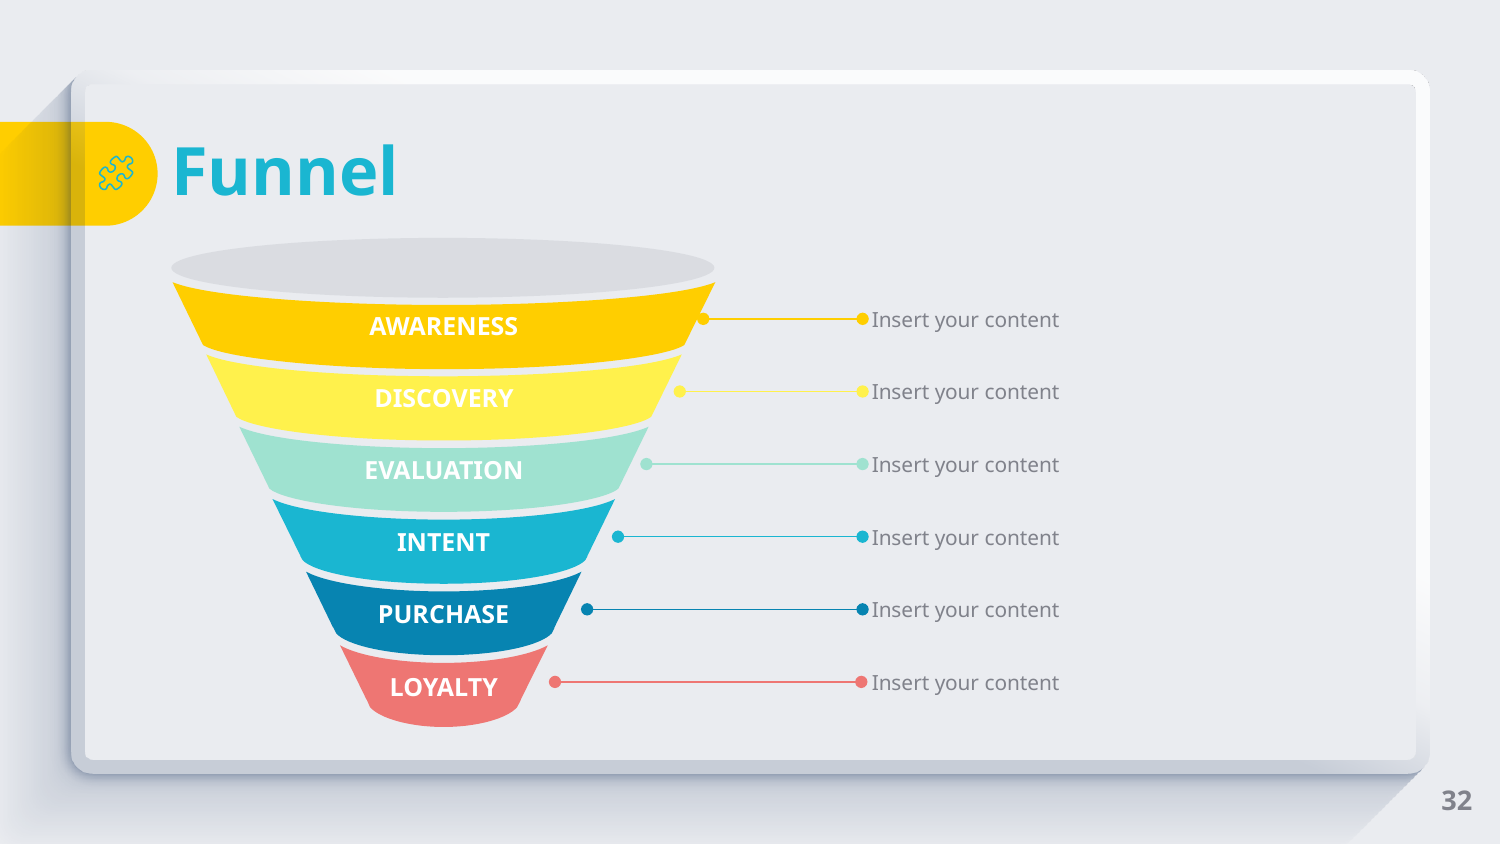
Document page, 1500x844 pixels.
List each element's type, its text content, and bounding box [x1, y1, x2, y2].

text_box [170, 237, 716, 728]
text_box Insert your content [871, 438, 1292, 490]
text_box Insert your content [871, 655, 1292, 708]
text_box Insert your content [871, 510, 1292, 563]
picture [0, 0, 1500, 844]
text_box Insert your content [871, 365, 1292, 418]
title Funnel [171, 121, 1354, 226]
text_box Insert your content [871, 583, 1292, 636]
slide_number 32 [1414, 759, 1500, 844]
text_box Insert your content [871, 292, 1292, 345]
